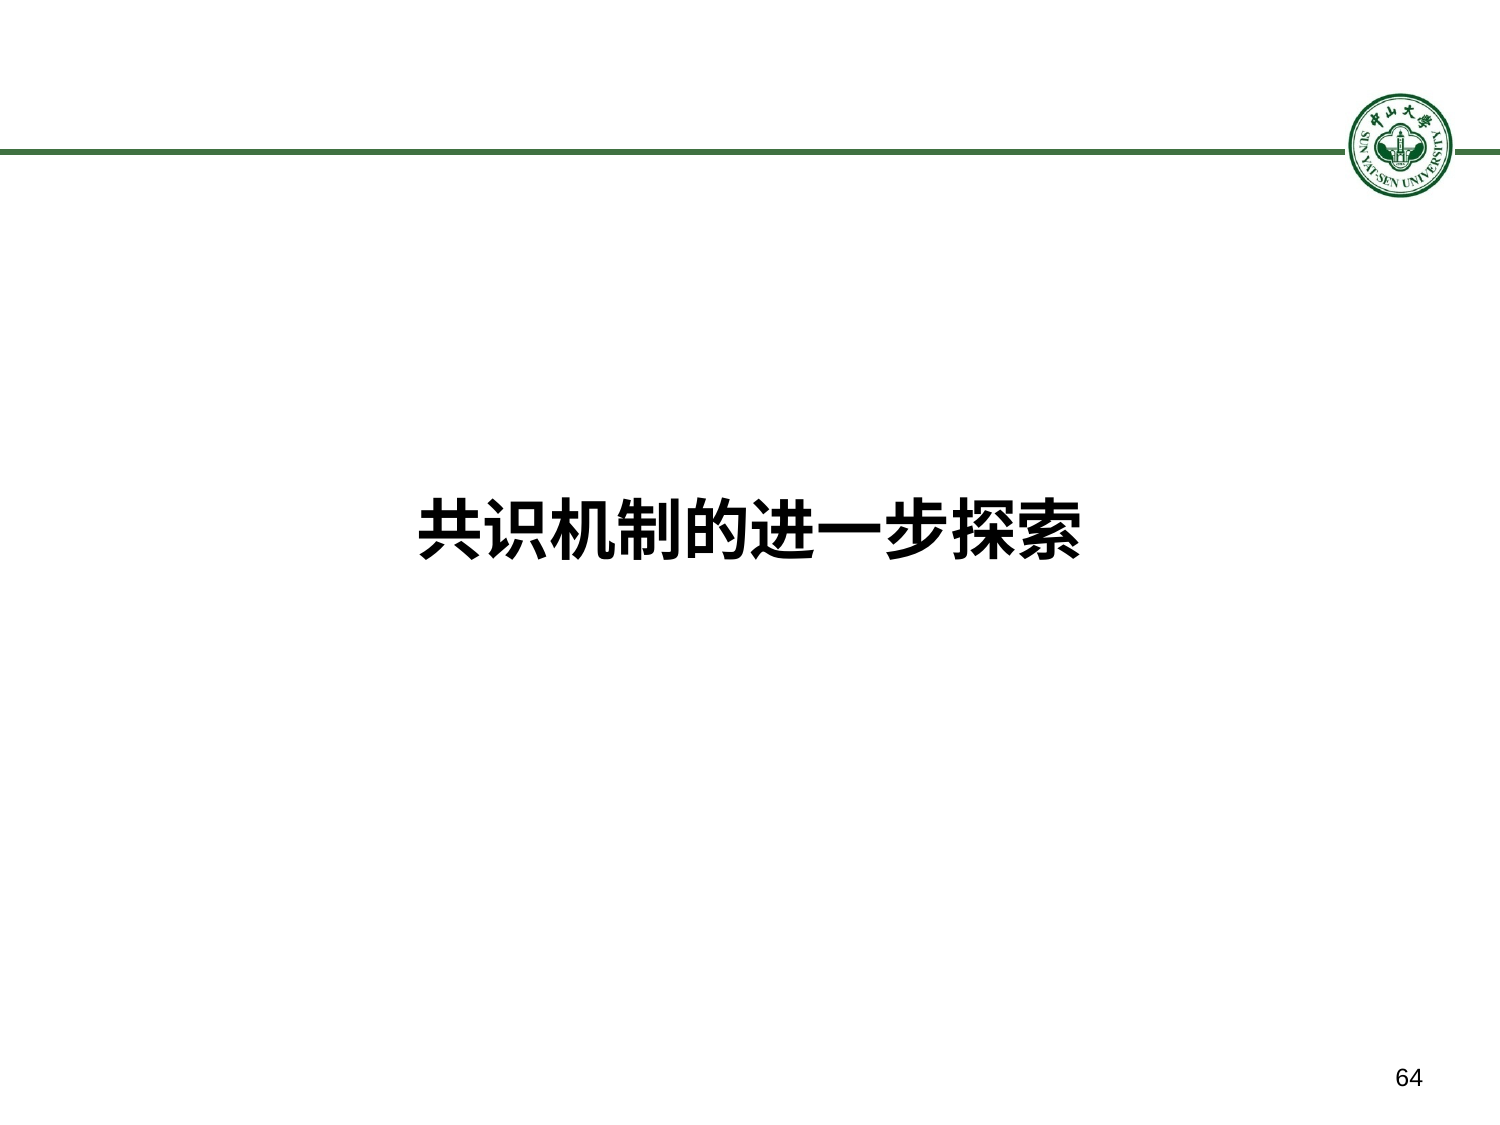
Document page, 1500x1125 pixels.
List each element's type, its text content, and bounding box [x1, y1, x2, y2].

list 共识机制的进一步探索 [108, 480, 1392, 667]
picture [1345, 90, 1455, 200]
